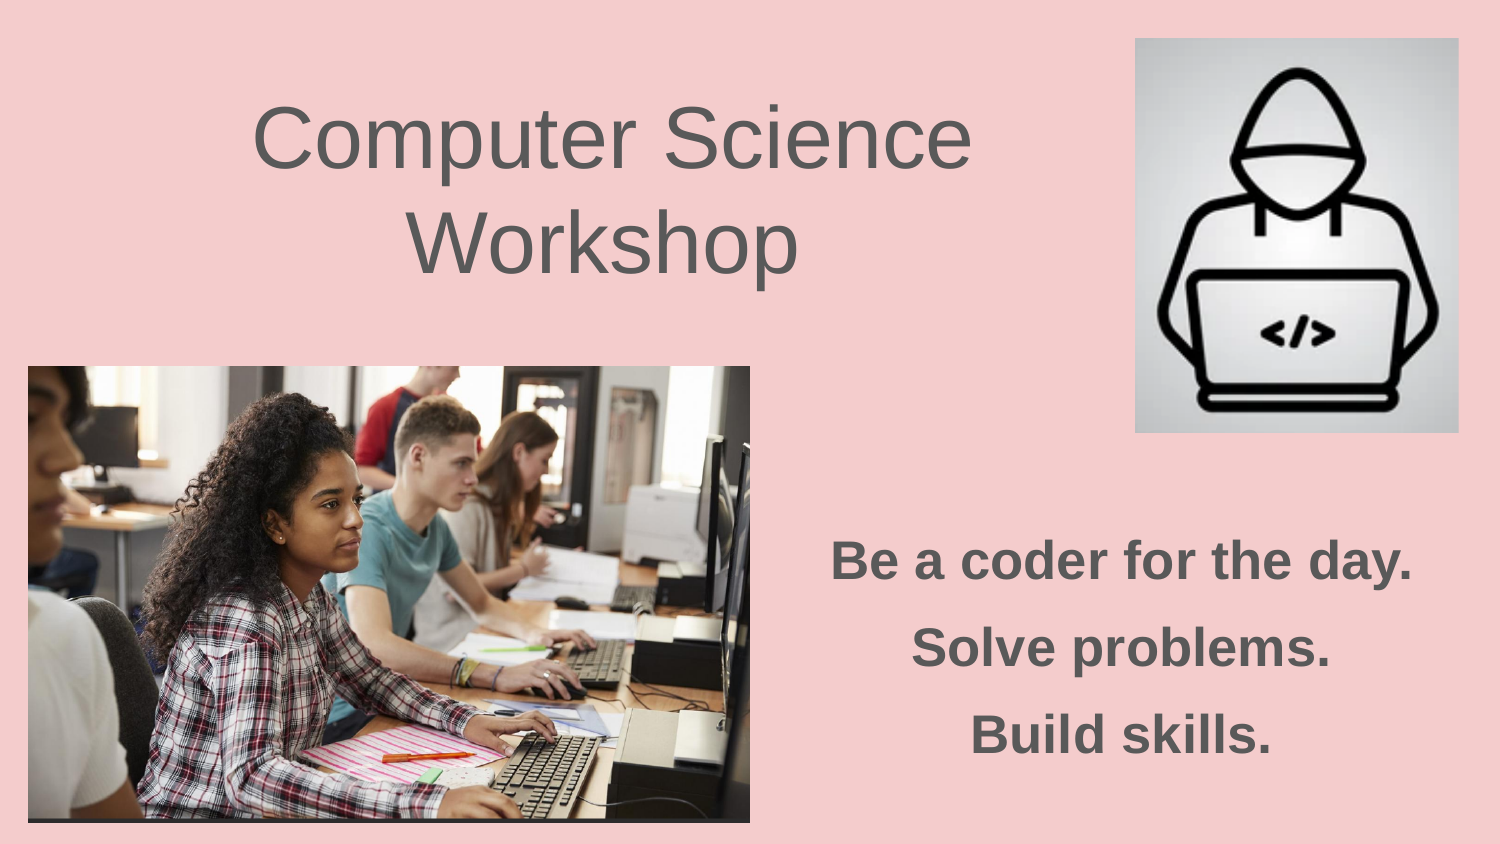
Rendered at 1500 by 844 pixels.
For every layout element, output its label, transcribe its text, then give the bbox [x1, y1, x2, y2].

title Computer Science Workshop [211, 65, 1016, 320]
list Be a coder for the day. Solve problems. Build skills. [760, 514, 1483, 819]
picture [27, 366, 751, 823]
picture [1134, 38, 1459, 434]
